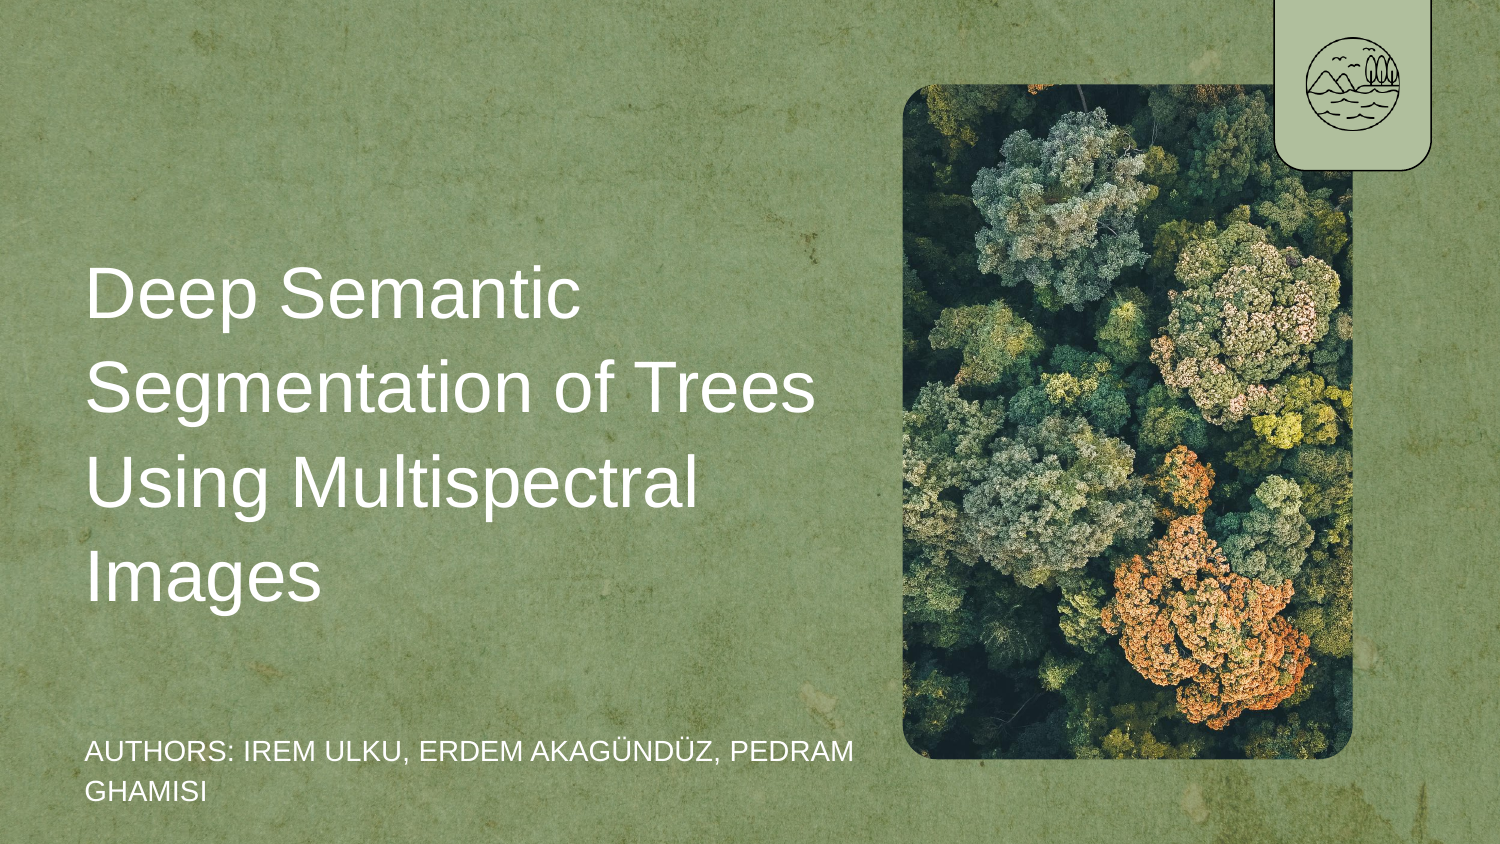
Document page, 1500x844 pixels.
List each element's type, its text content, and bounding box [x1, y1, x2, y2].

text_box [0, 0, 1500, 844]
text_box Deep Semantic Segmentation of Trees Using Multispectral Images [84, 238, 903, 617]
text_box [1273, 0, 1432, 171]
text_box [902, 84, 1353, 760]
text_box AUTHORS: IREM ULKU, ERDEM AKAGÜNDÜZ, PEDRAM GHAMISI [84, 726, 862, 807]
